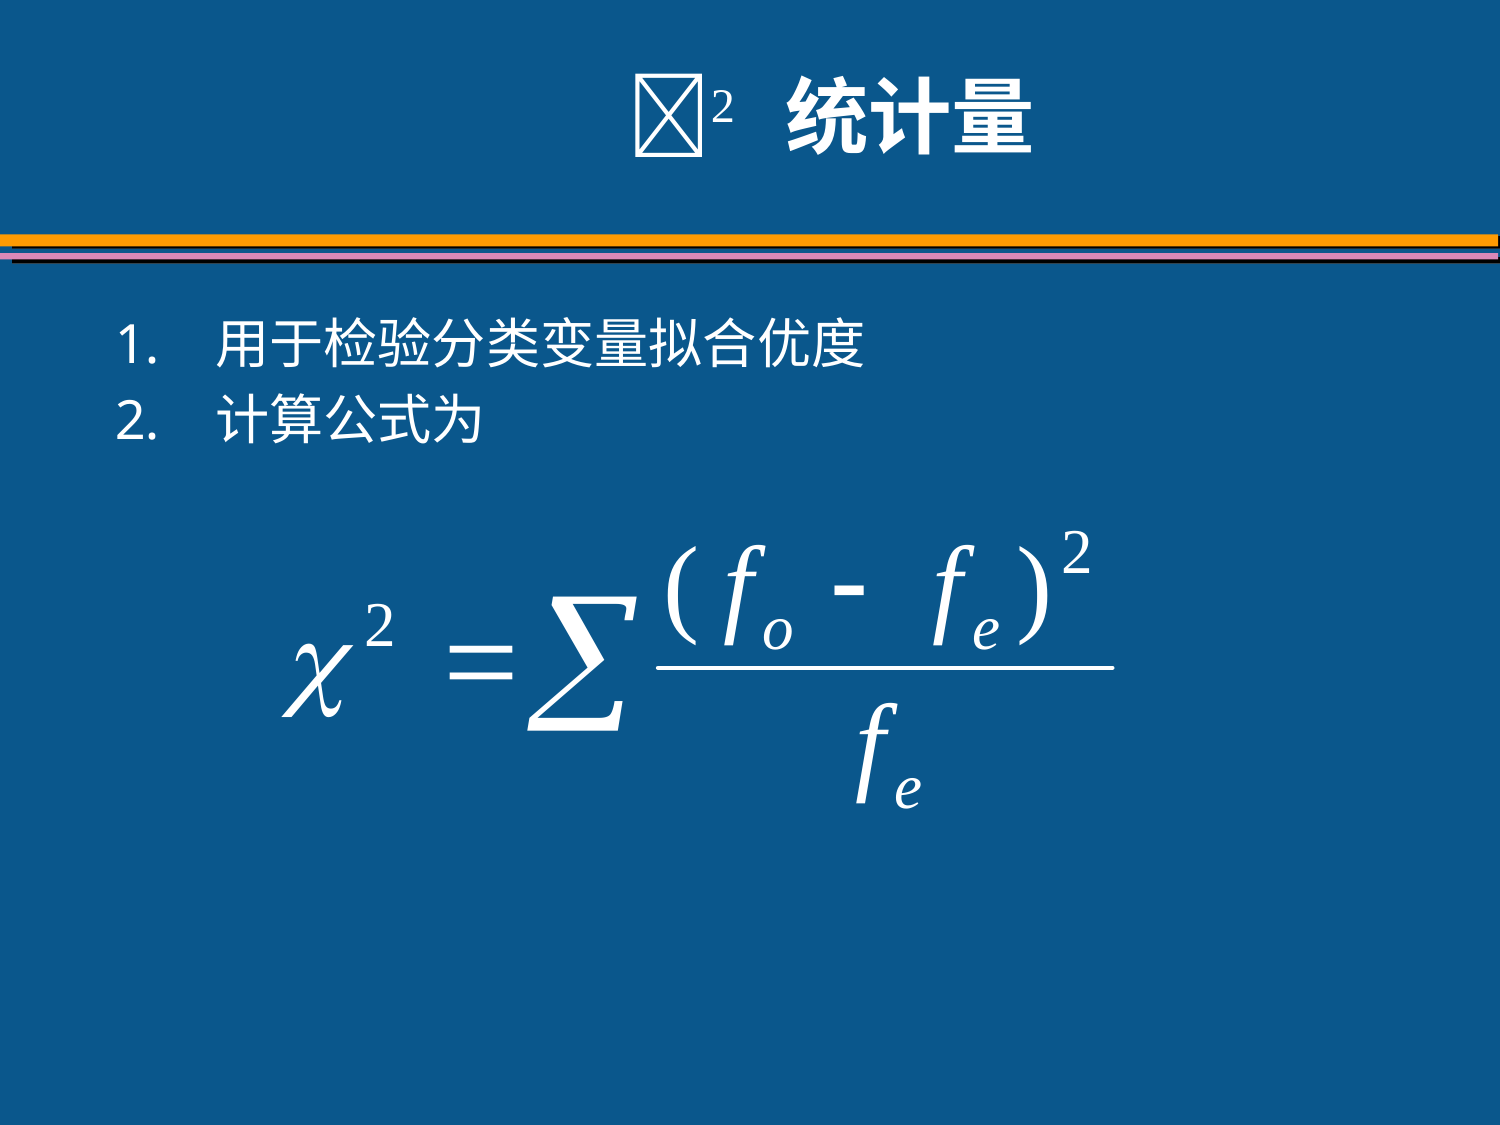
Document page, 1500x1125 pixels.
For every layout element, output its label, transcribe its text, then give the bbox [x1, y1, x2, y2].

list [265, 503, 1129, 827]
title  统计量 [275, 24, 1388, 213]
list 用于检验分类变量拟合优度 计算公式为 [100, 302, 1400, 610]
